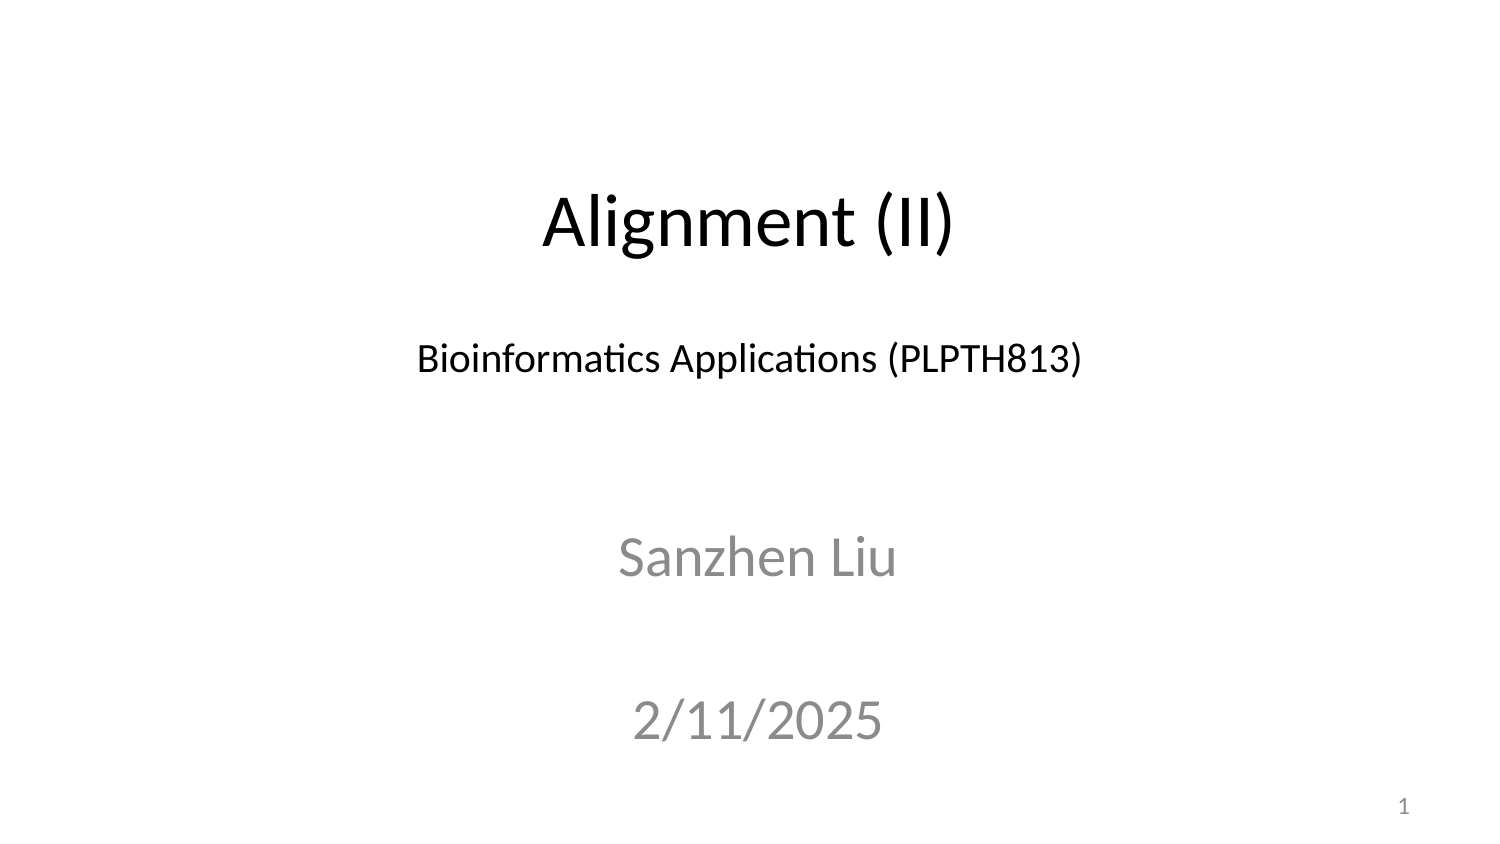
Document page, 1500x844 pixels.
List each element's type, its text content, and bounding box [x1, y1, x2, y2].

subtitle Sanzhen Liu 2/11/2025 [233, 510, 1284, 798]
slide_number 1 [1074, 782, 1425, 827]
title Alignment (II) Bioinformatics Applications (PLPTH813) [112, 155, 1388, 397]
